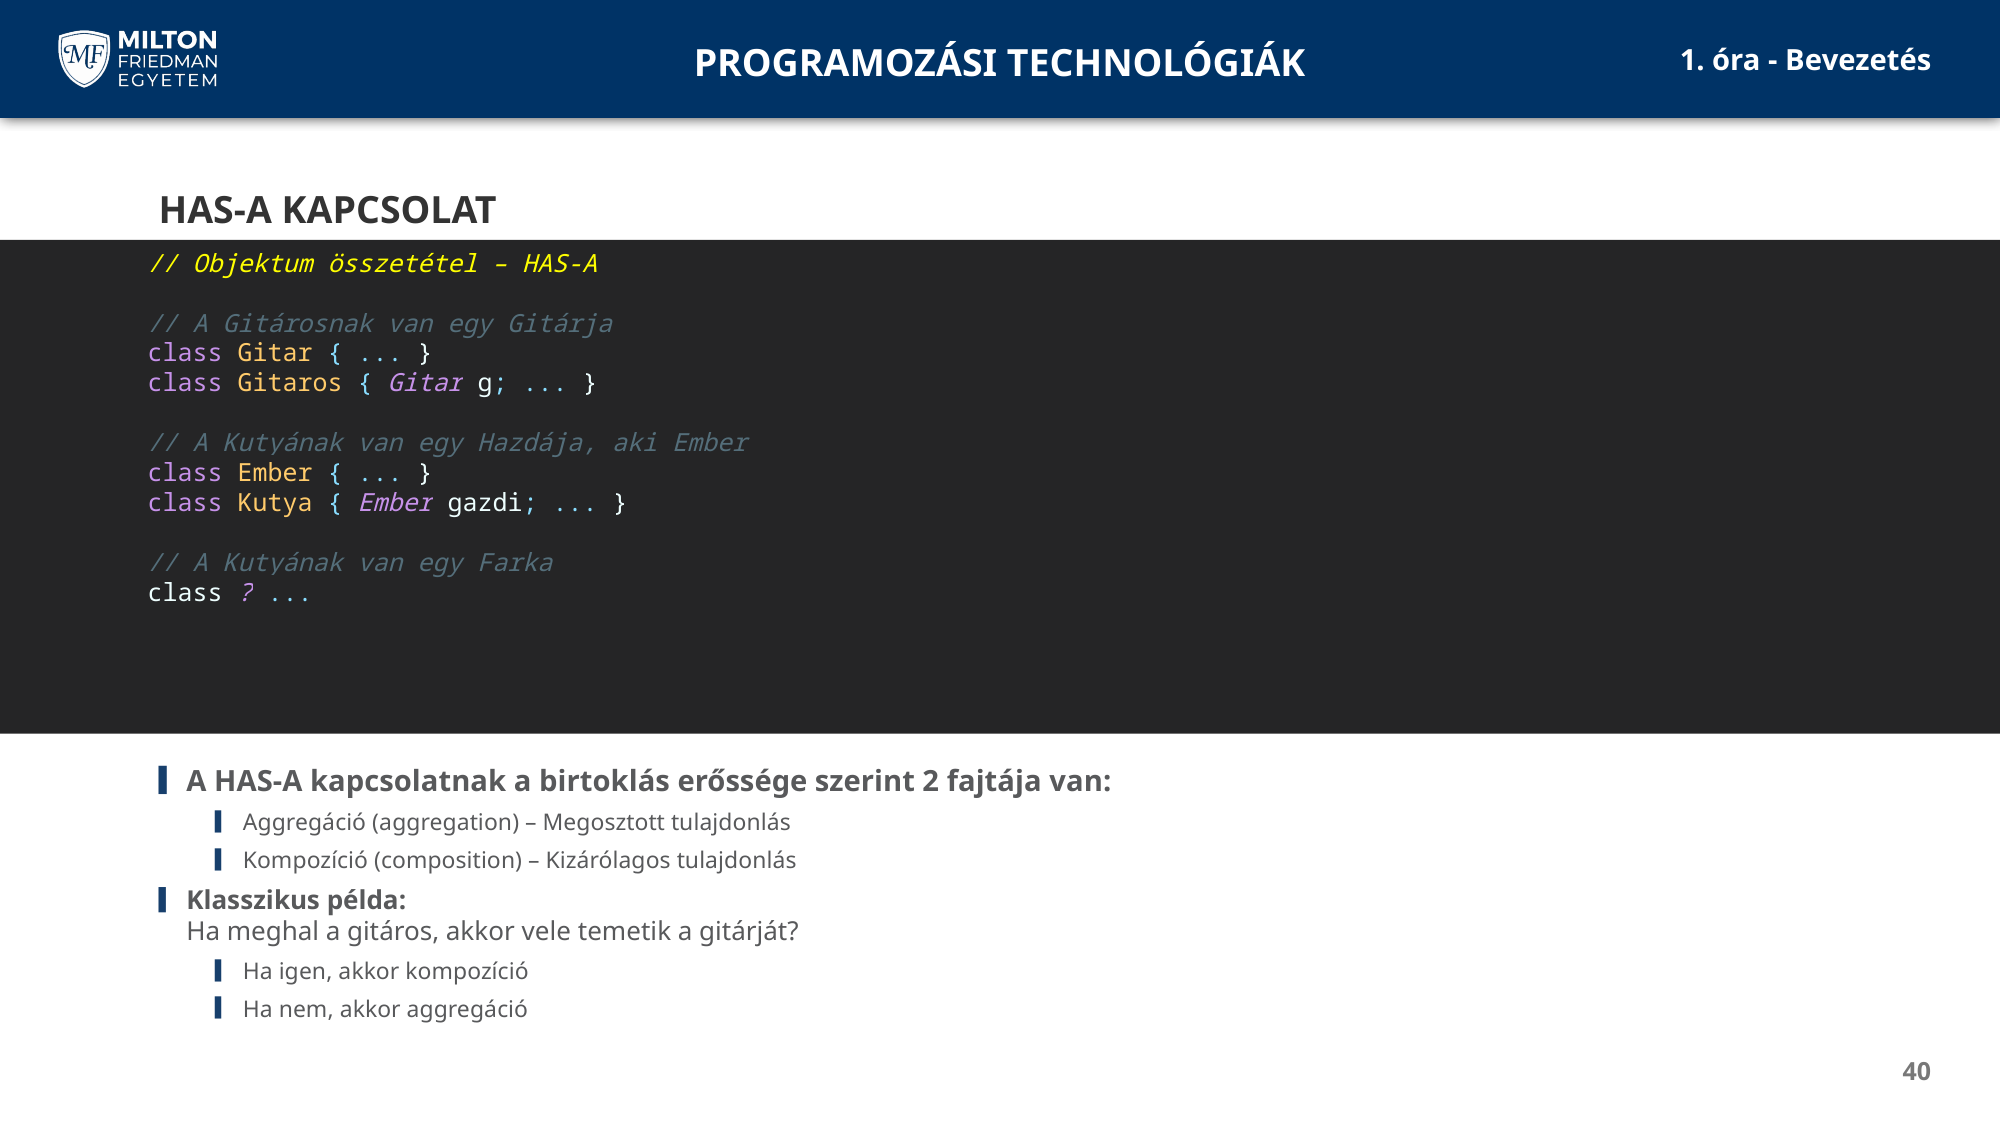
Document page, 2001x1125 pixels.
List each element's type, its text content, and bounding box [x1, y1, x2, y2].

text_box [0, 0, 2000, 120]
text_box PROGRAMOZÁSI TECHNOLÓGIÁK [608, 31, 1392, 92]
text_box HAS-A KAPCSOLAT [143, 179, 678, 239]
text_box A HAS-A kapcsolatnak a birtoklás erőssége szerint 2 fajtája van: Aggregáció (aggregation) – Megosztott tulajdonlás Kompozíció (composition) – Kizárólagos tulajdonlás Klasszikus példa: Ha meghal a gitáros, akkor vele temetik a gitárját? Ha igen, akkor kompozíció Ha nem, akkor aggregáció [143, 754, 1947, 1043]
text_box 1. óra - Bevezetés [1541, 33, 1947, 84]
text_box // Objektum összetétel – HAS-A // A Gitárosnak van egy Gitárja class Gitar { ... } class Gitaros { Gitar g; ... } // A Kutyának van egy Hazdája, aki Ember class Ember { ... } class Kutya { Ember gazdi; ... } // A Kutyának van egy Farka class ? ... [0, 239, 2000, 734]
slide_number 39 [1496, 1043, 1947, 1103]
picture [58, 29, 218, 89]
